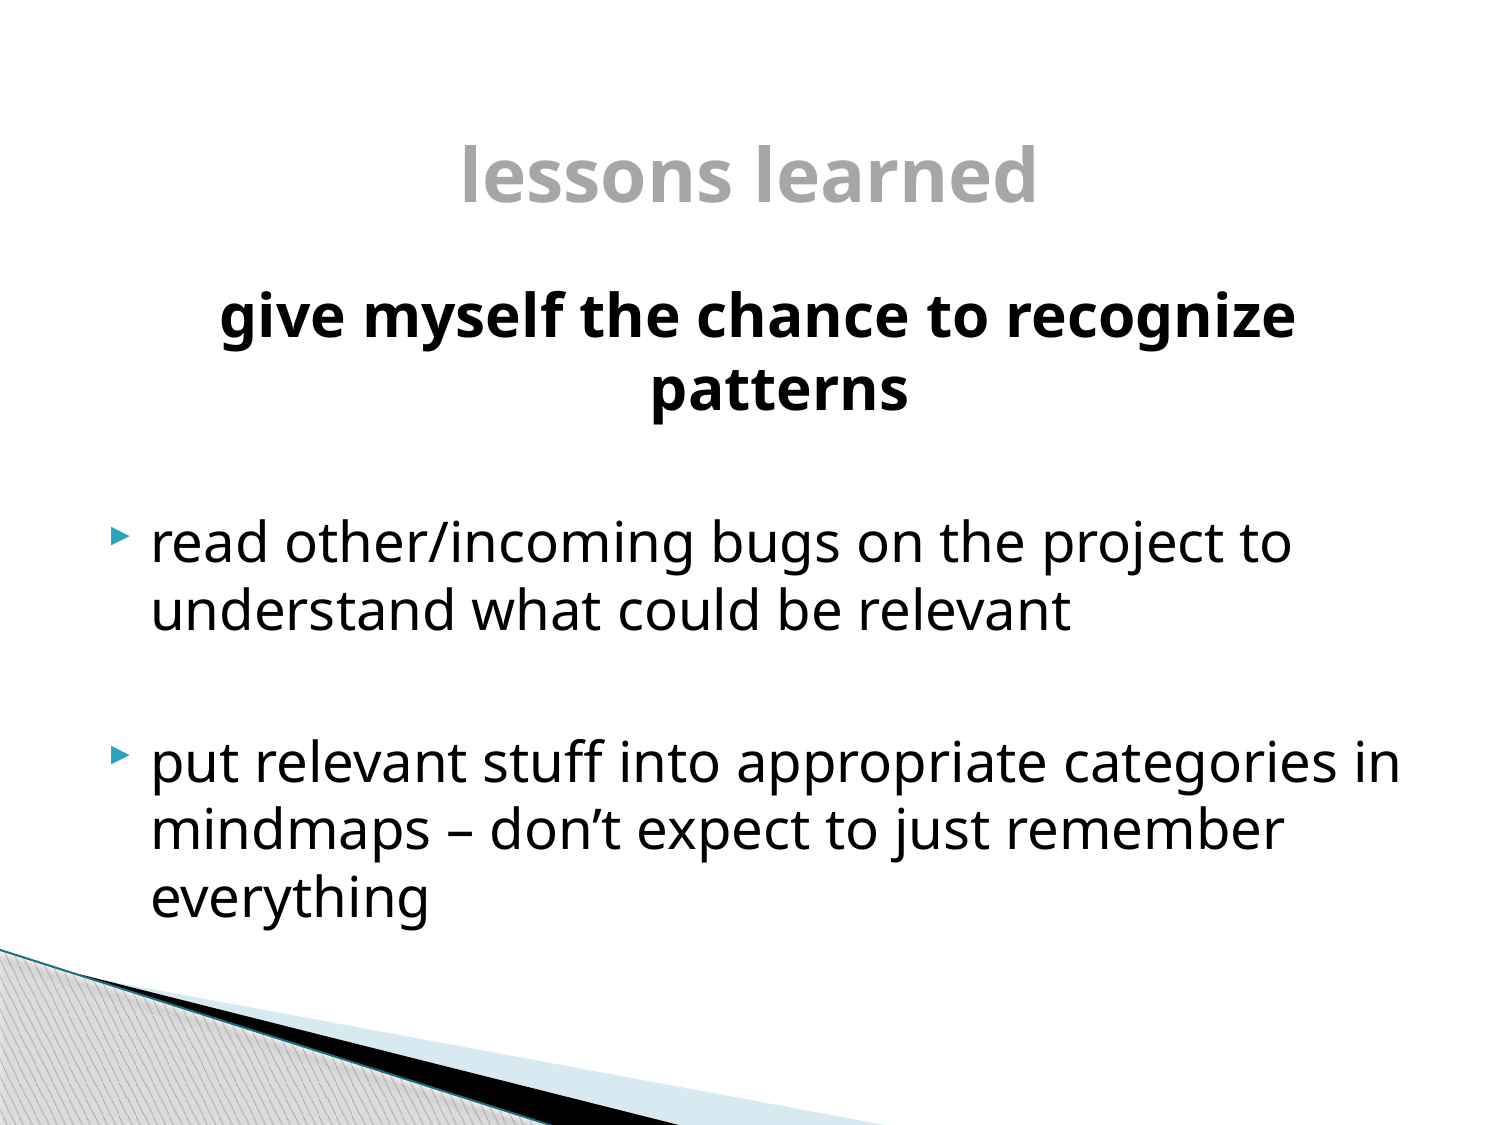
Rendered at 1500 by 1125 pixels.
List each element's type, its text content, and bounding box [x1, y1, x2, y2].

title lessons learned [75, 45, 1425, 233]
list give myself the chance to recognize patterns read other/incoming bugs on the project to understand what could be relevant put relevant stuff into appropriate categories in mindmaps – don’t expect to just remember everything [75, 262, 1425, 1078]
